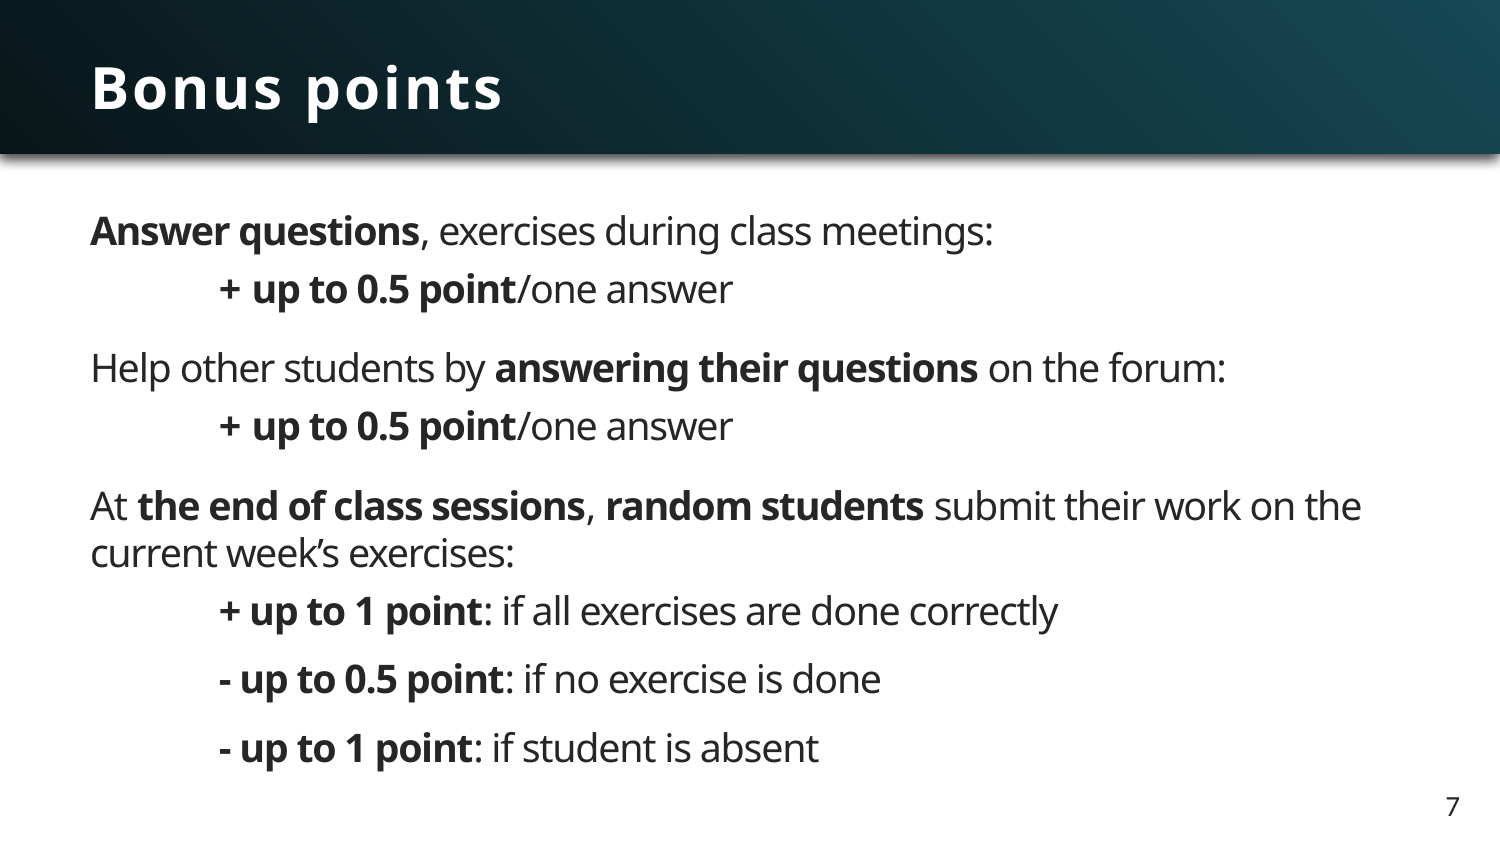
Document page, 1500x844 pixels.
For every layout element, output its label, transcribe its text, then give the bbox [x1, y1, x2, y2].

title Bonus points [75, 10, 1425, 129]
list Answer questions, exercises during class meetings: + up to 0.5 point/one answer Help other students by answering their questions on the forum: + up to 0.5 point/one answer At the end of class sessions, random students submit their work on the current week’s exercises: + up to 1 point: if all exercises are done correctly - up to 0.5 point: if no exercise is done - up to 1 point: if student is absent [75, 198, 1425, 785]
slide_number 7 [1125, 782, 1476, 827]
